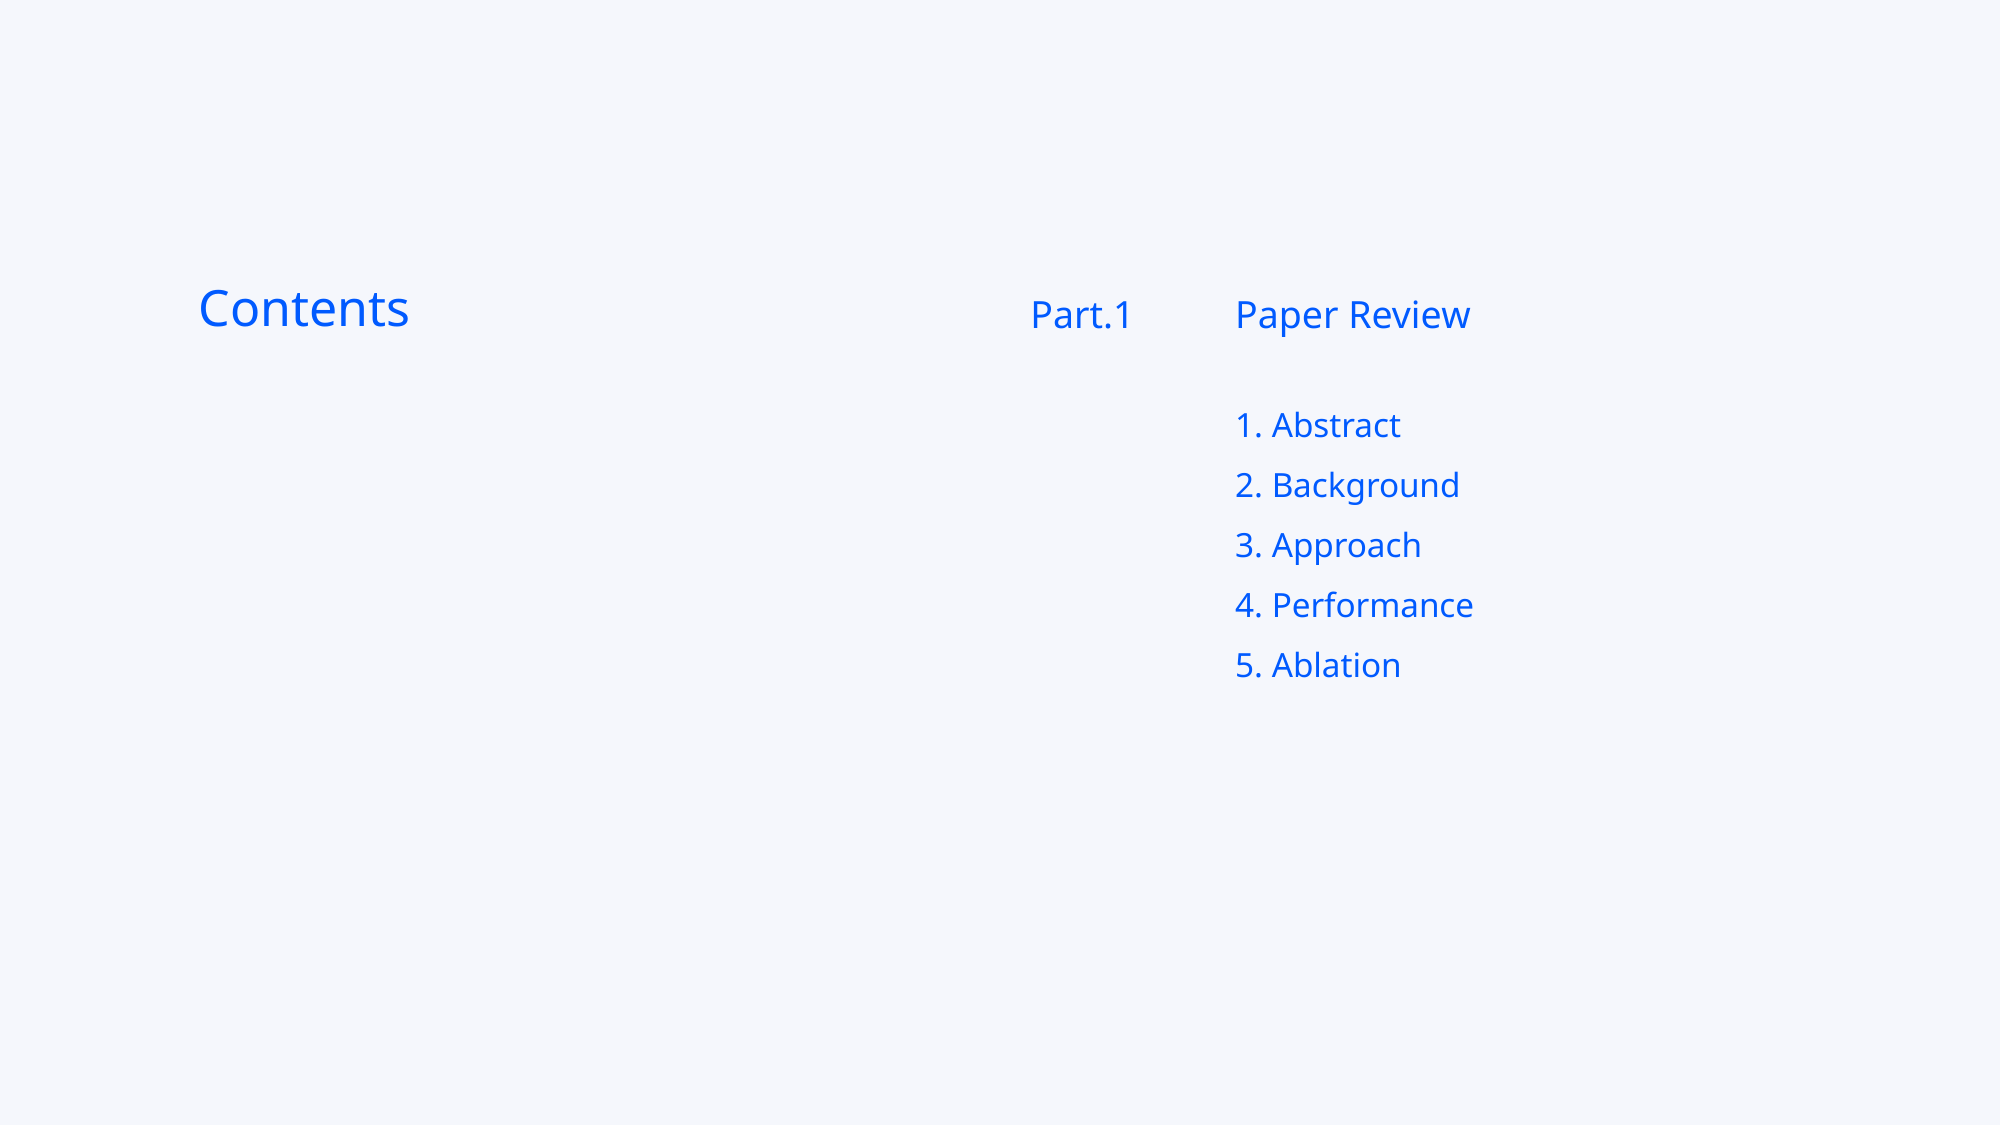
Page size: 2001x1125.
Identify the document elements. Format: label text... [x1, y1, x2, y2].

text_box Part.1 [1015, 283, 1174, 344]
text_box 1. Abstract 2. Background 3. Approach 4. Performance 5. Ablation [1220, 376, 1949, 691]
text_box Paper Review [1220, 283, 1877, 344]
text_box Contents [183, 269, 478, 344]
